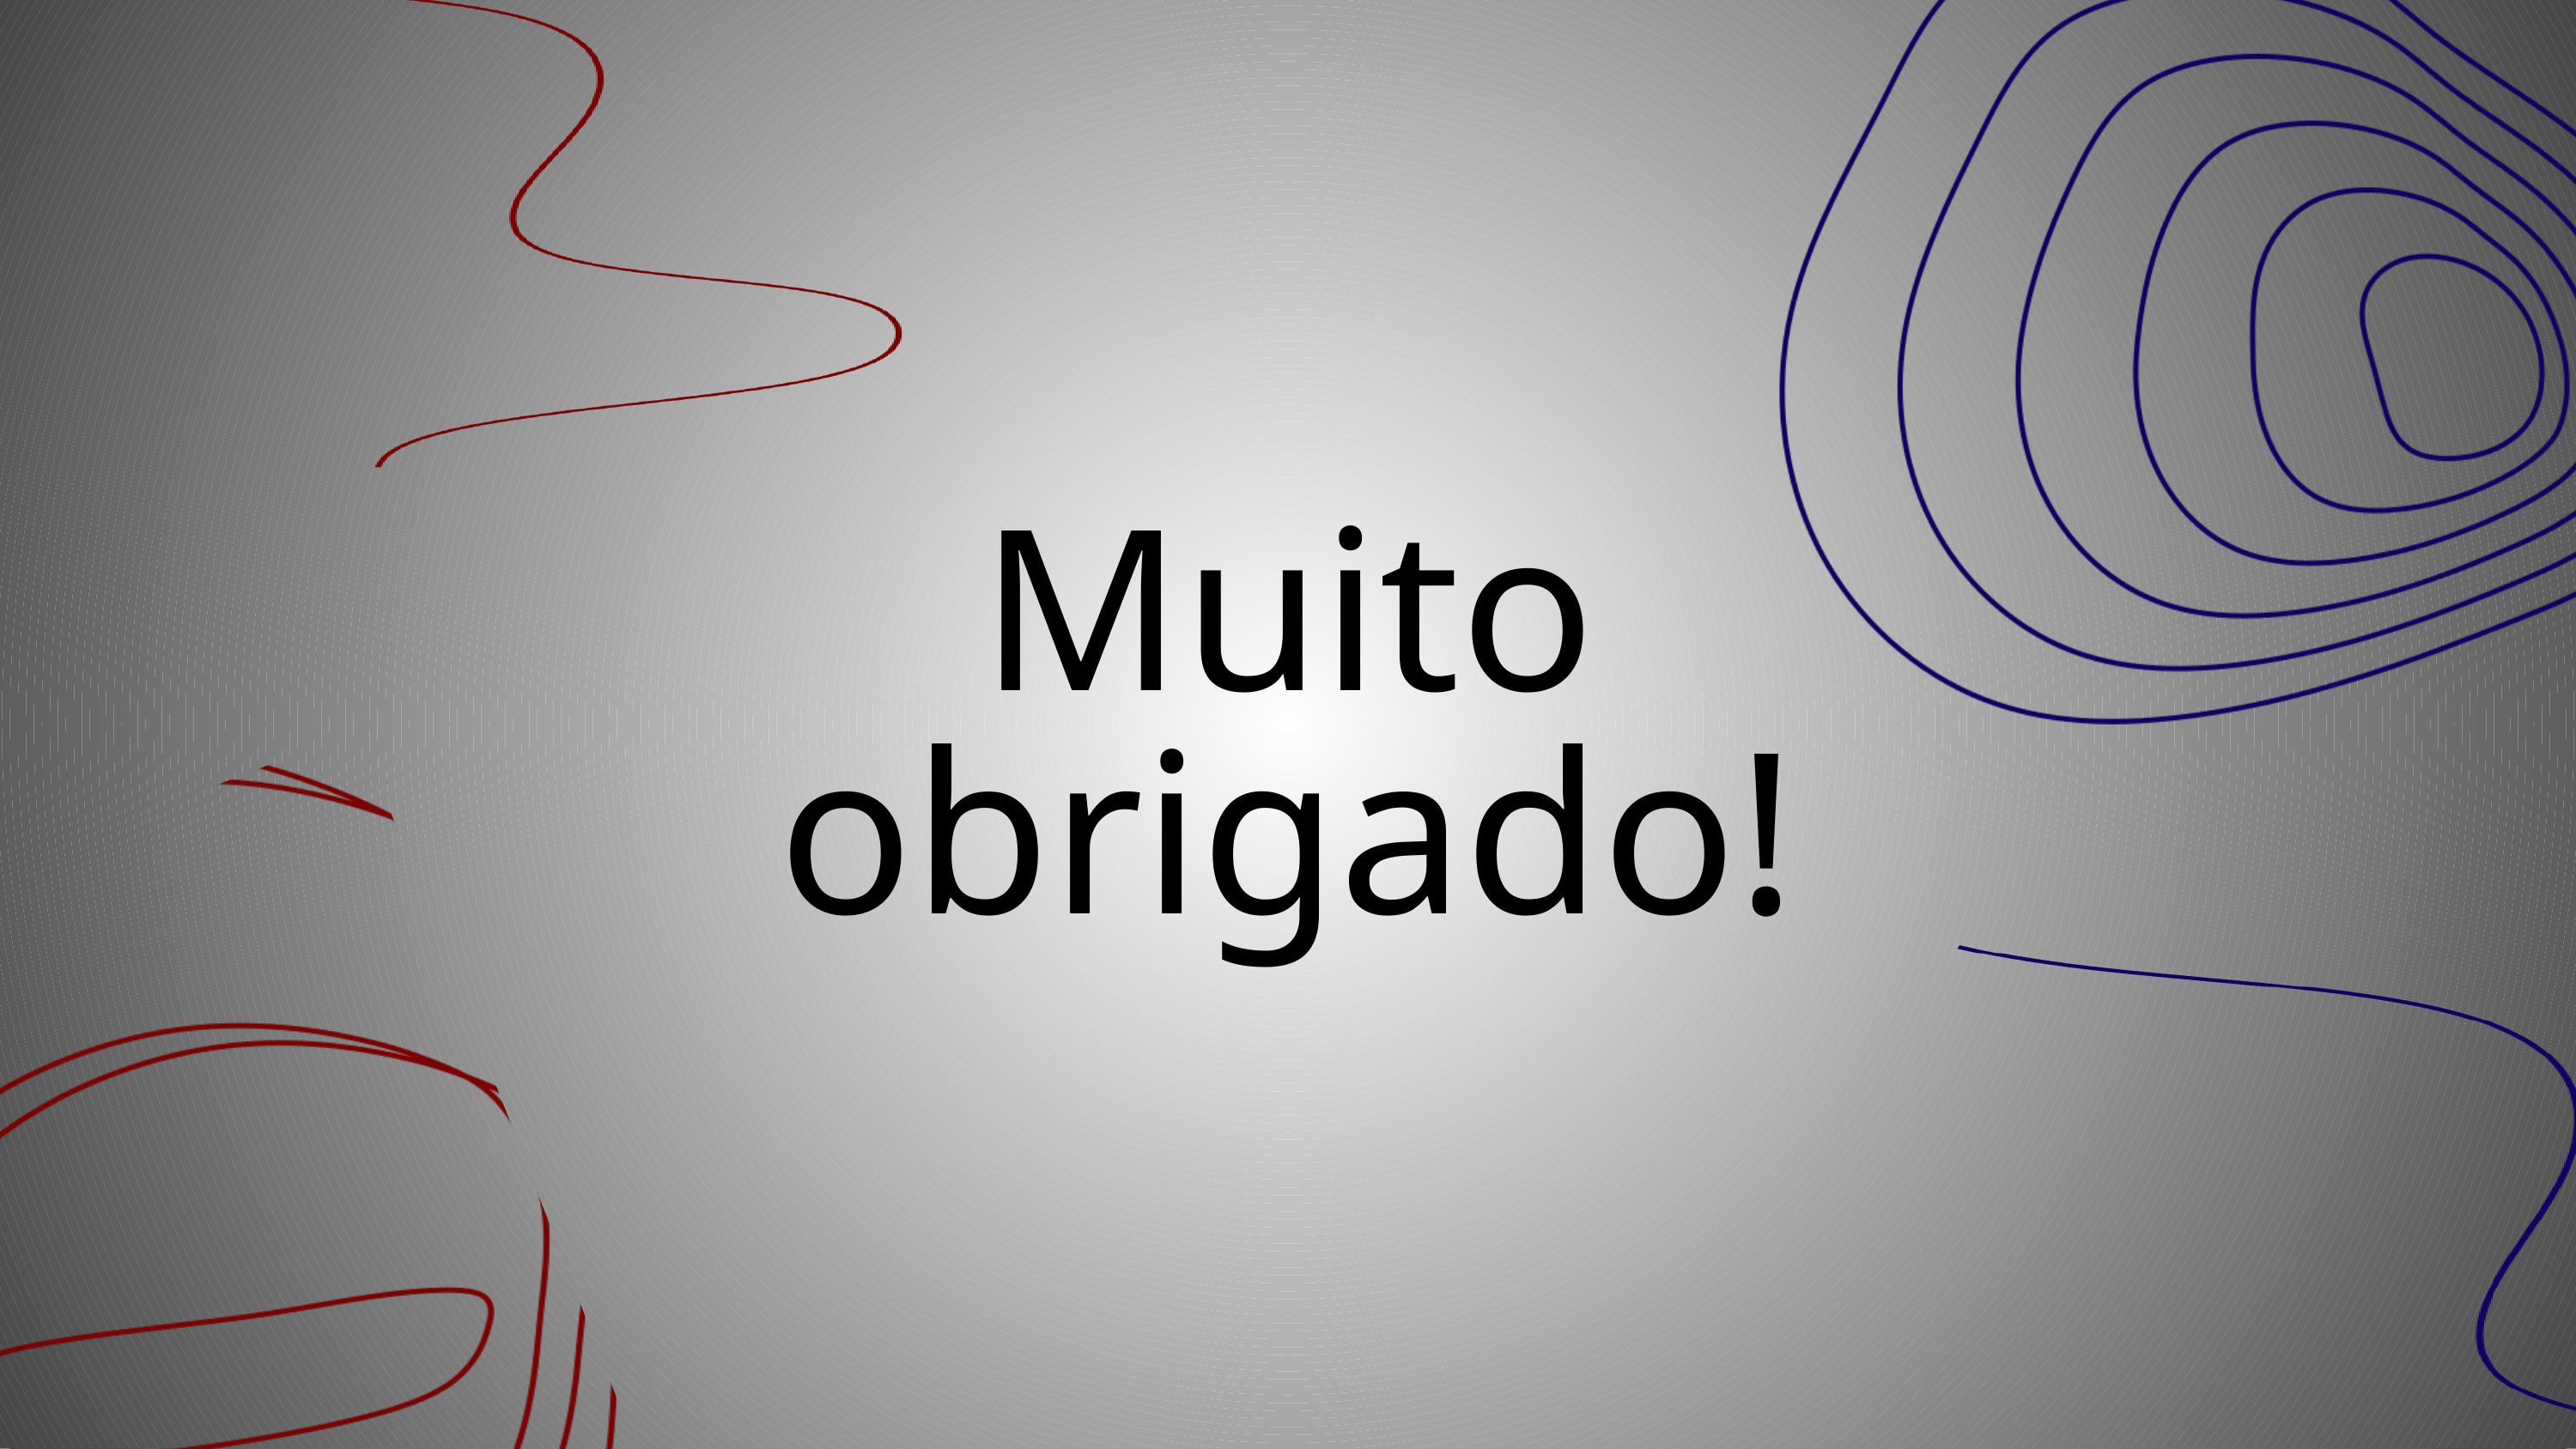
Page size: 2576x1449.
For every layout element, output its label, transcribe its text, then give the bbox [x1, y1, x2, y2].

text_box [0, 0, 909, 487]
text_box [1776, 786, 2576, 1449]
text_box Muito obrigado! [462, 511, 2114, 959]
text_box [1776, 0, 2576, 724]
text_box [0, 730, 637, 1449]
